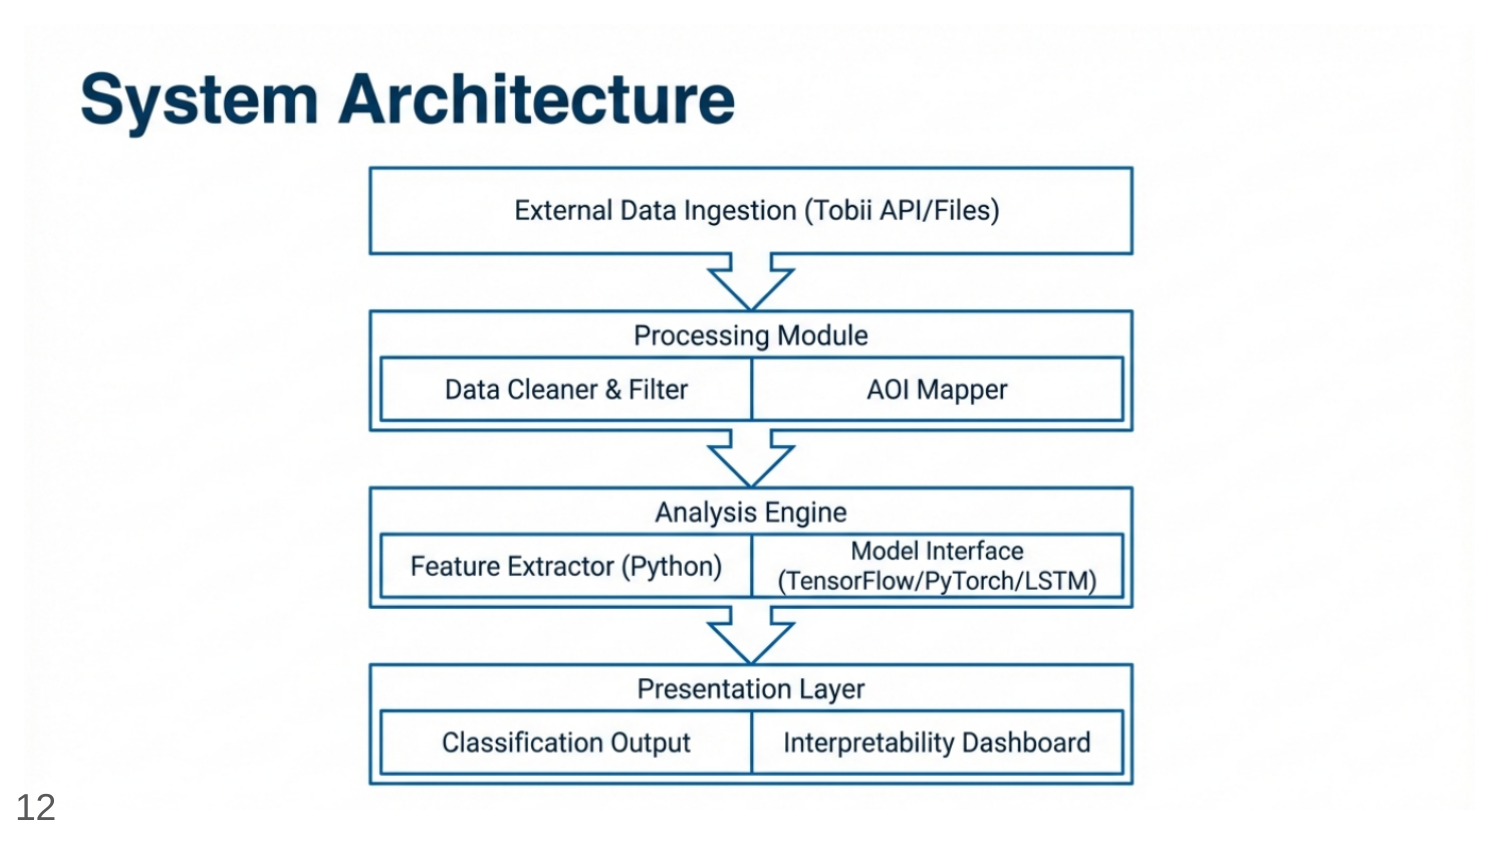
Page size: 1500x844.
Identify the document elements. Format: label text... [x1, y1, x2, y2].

text_box 12 [0, 767, 493, 843]
picture [24, 24, 1476, 811]
